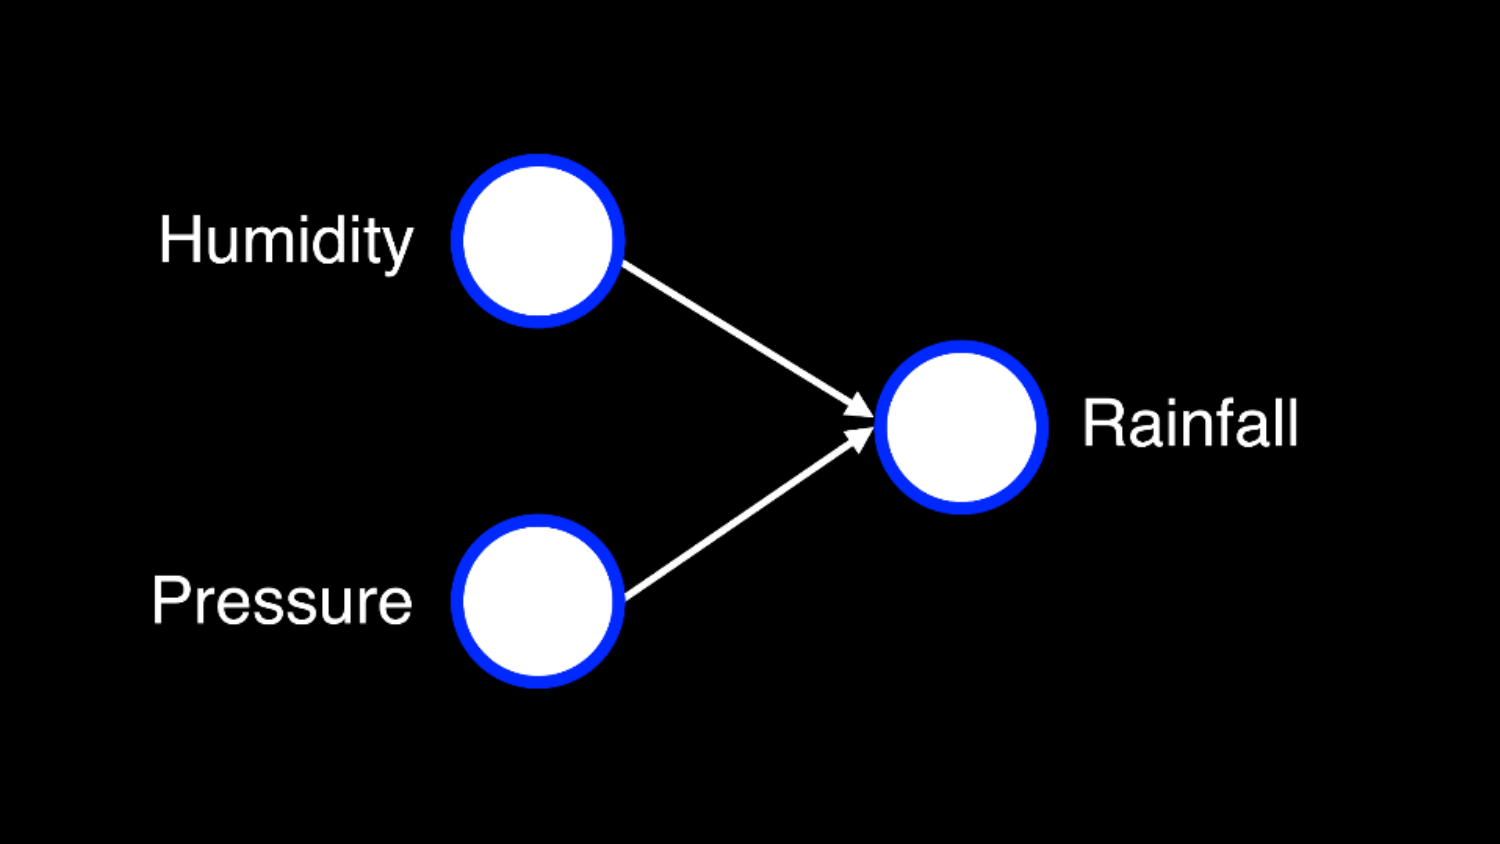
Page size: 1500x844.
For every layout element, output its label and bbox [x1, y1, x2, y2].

picture [44, 24, 1456, 819]
